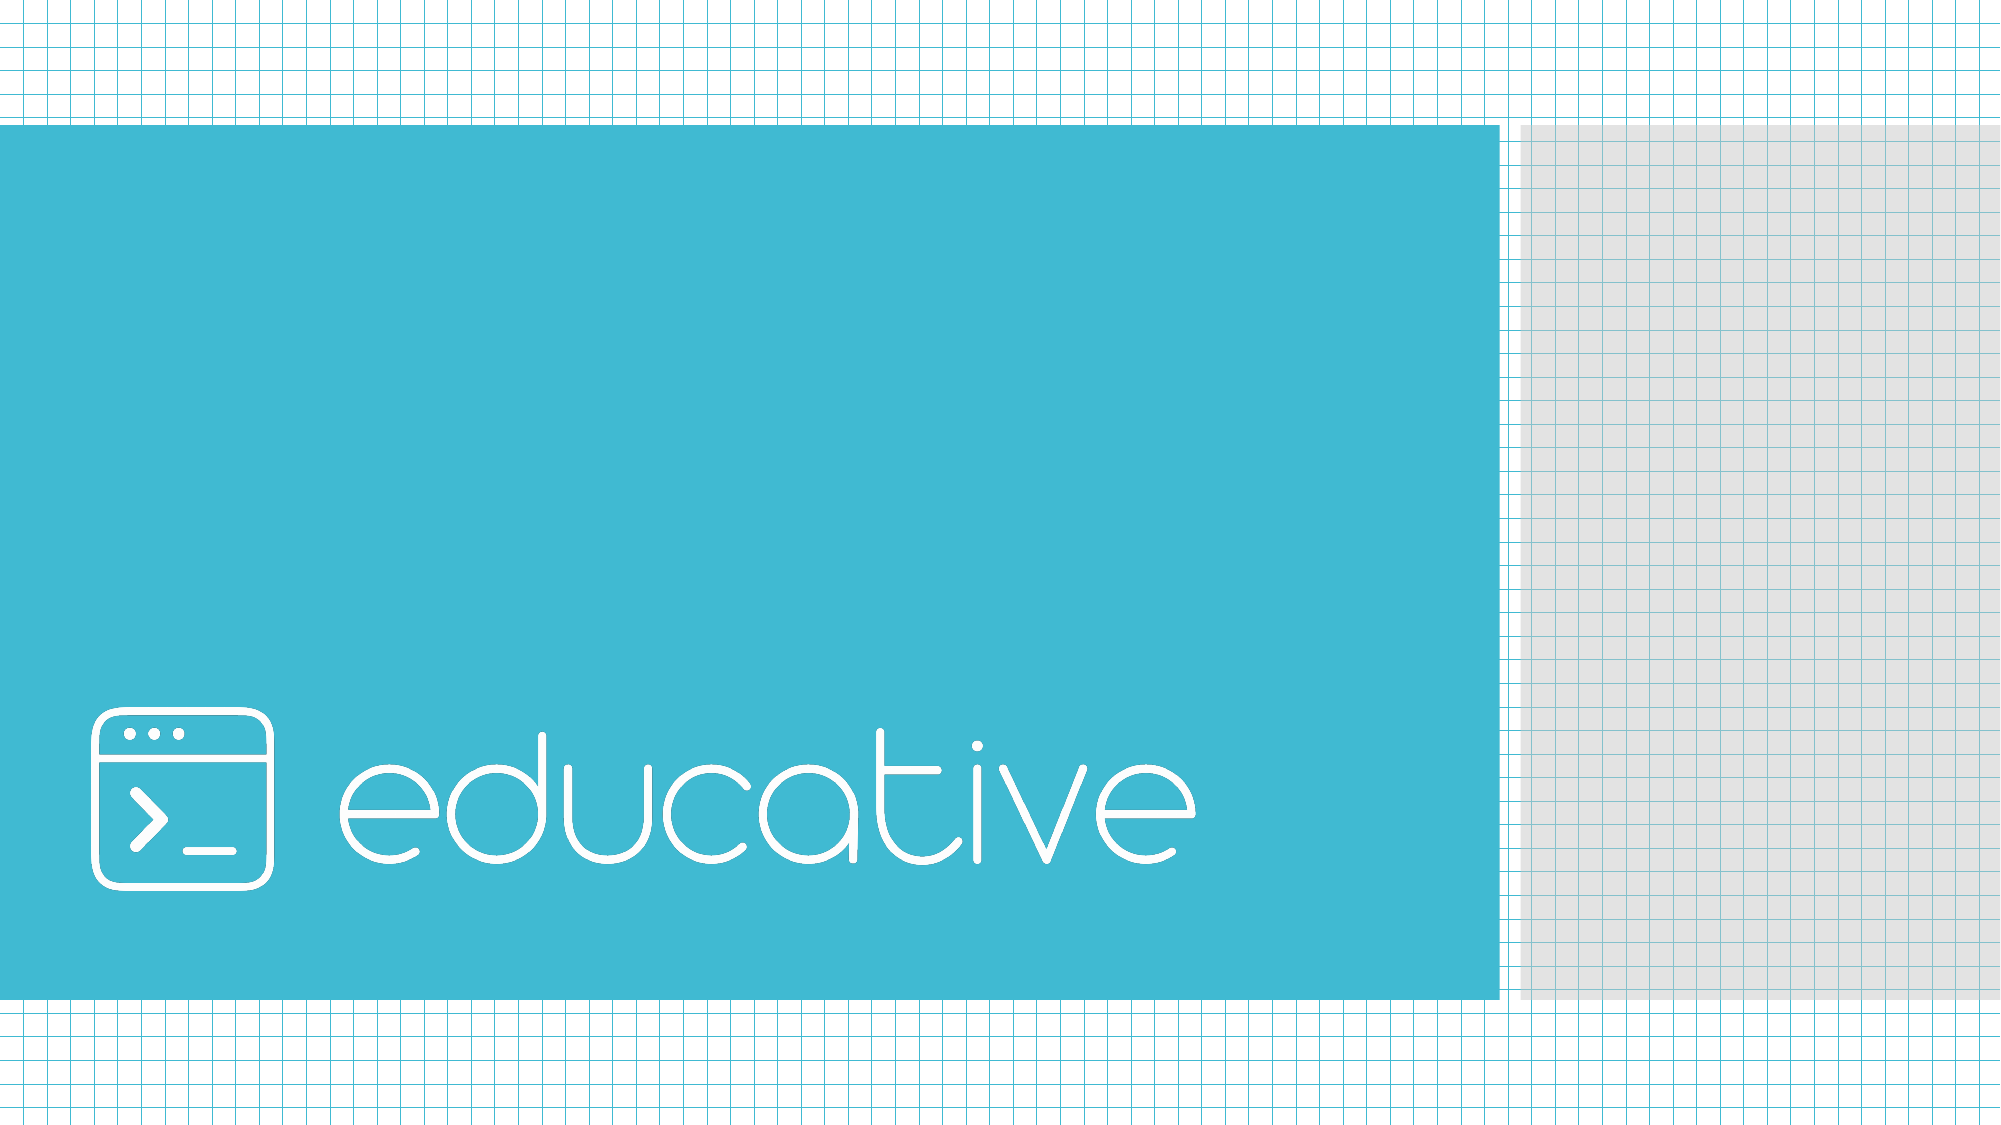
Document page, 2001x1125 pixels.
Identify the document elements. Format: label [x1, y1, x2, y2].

picture [90, 707, 1196, 891]
